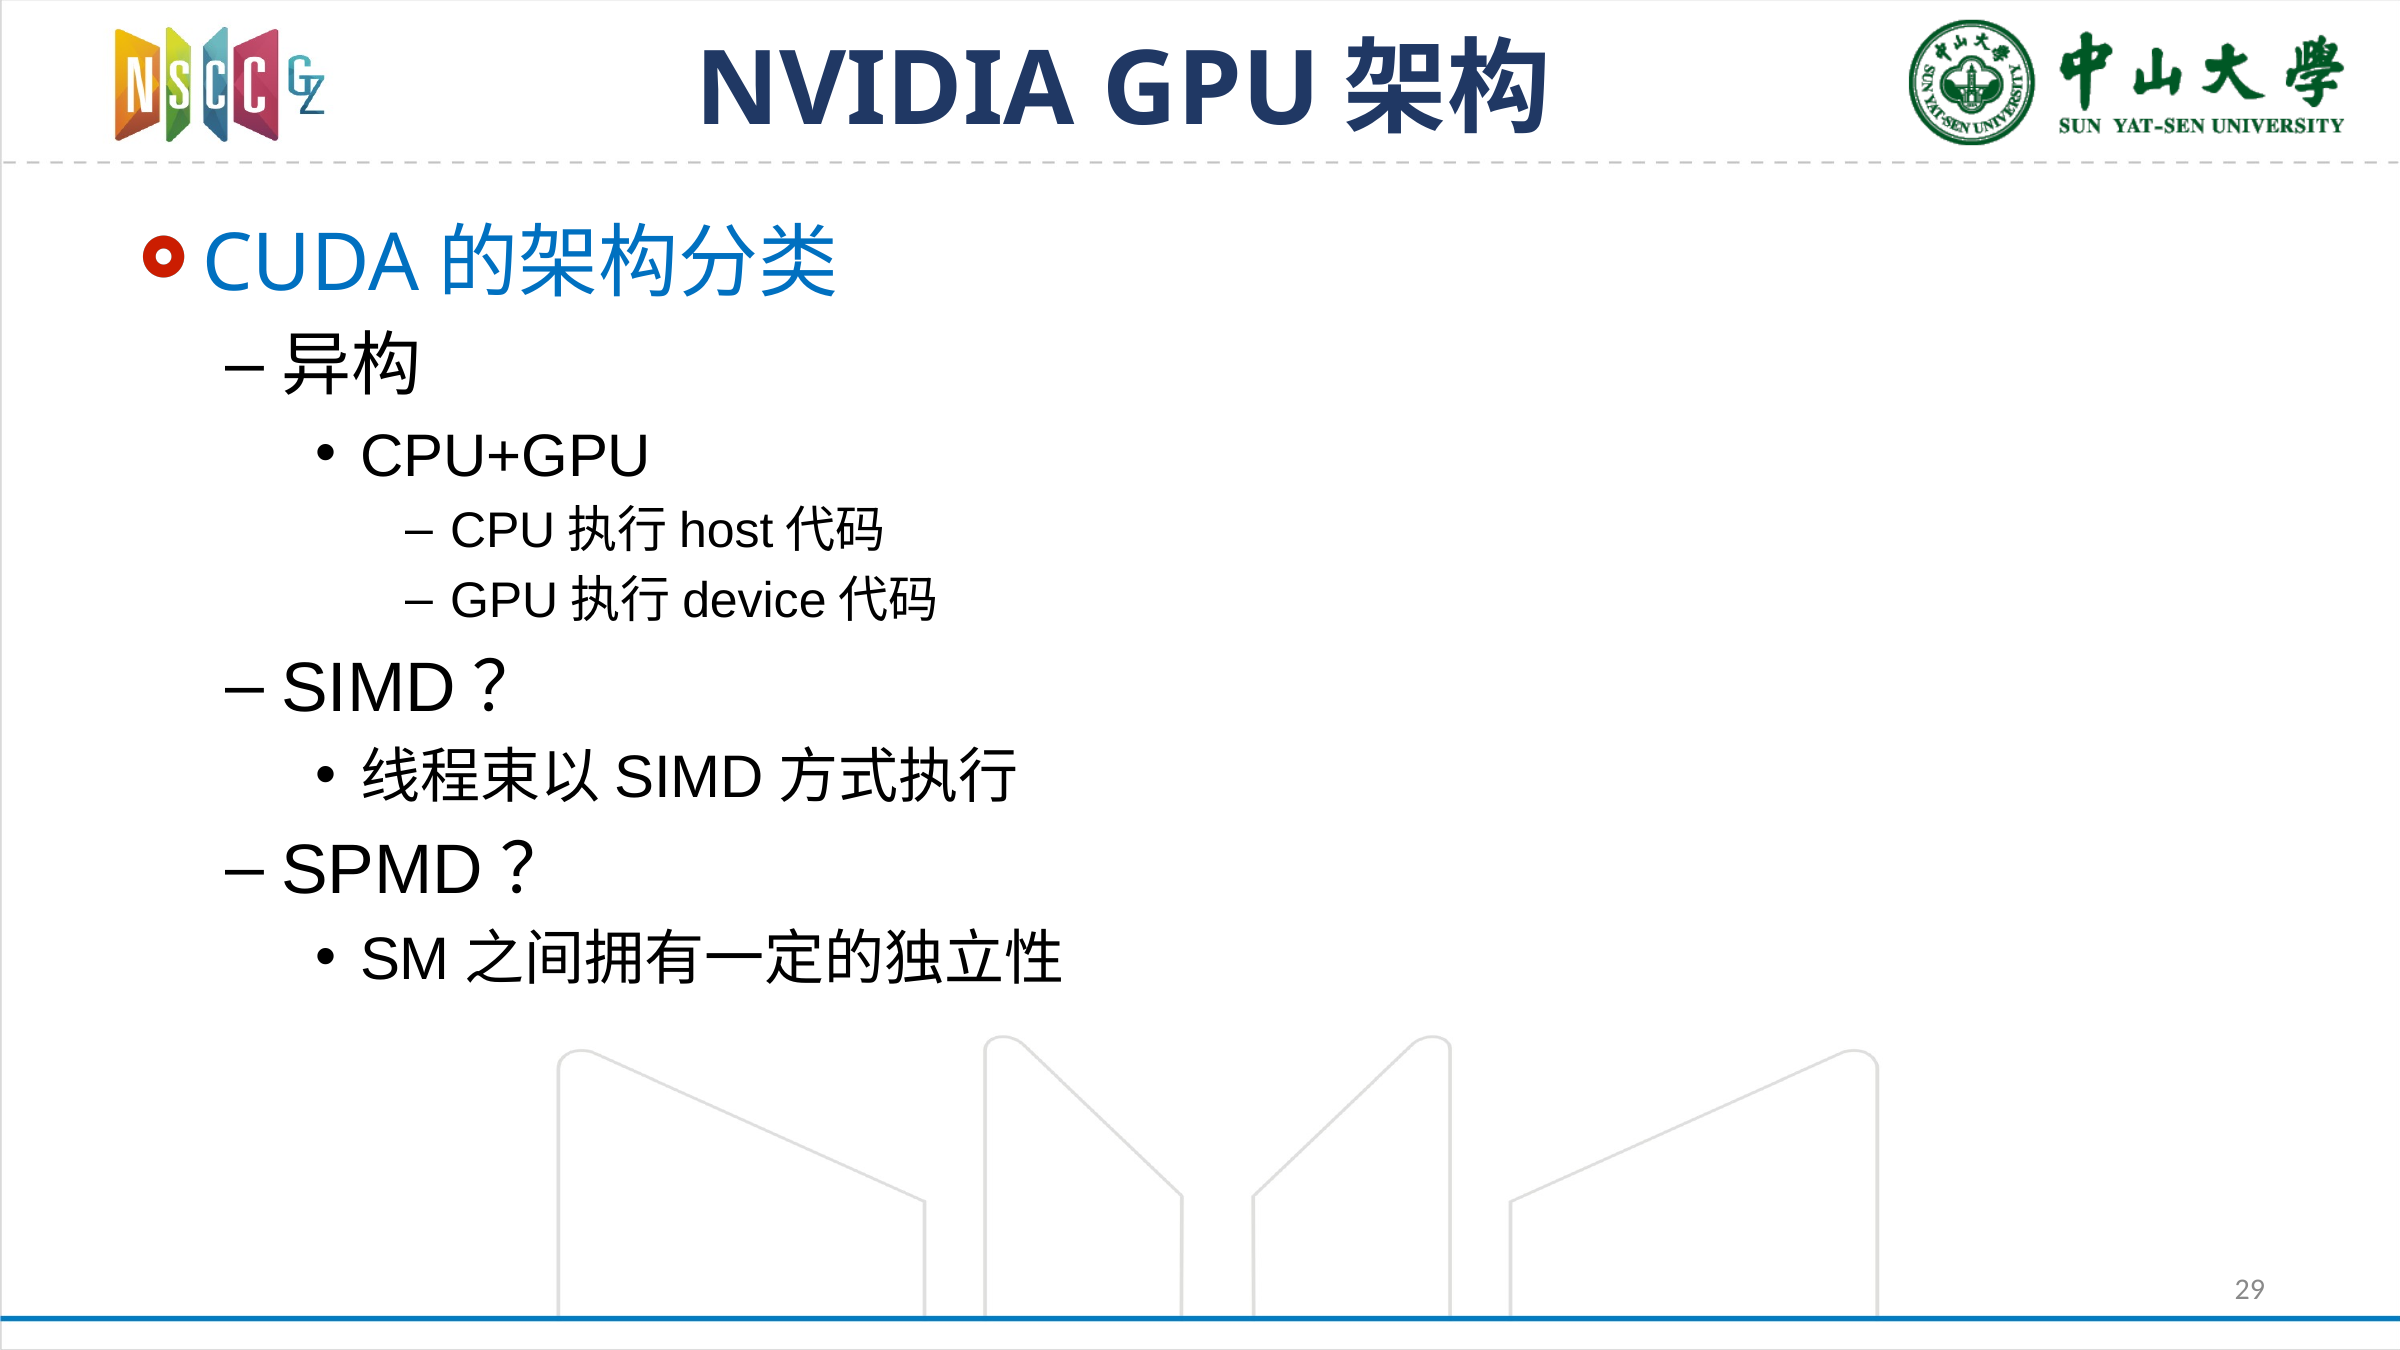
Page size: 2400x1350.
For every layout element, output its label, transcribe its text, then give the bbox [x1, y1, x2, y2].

list CUDA的架构分类 异构 CPU+GPU CPU执行host代码 GPU执行device代码 SIMD？ 线程束以SIMD方式执行 SPMD？ SM之间拥有一定的独立性 [120, 202, 2280, 1206]
picture [0, 0, 2400, 1350]
slide_number 29 [1719, 1251, 2280, 1324]
title NVIDIA GPU架构 [349, 13, 1897, 153]
